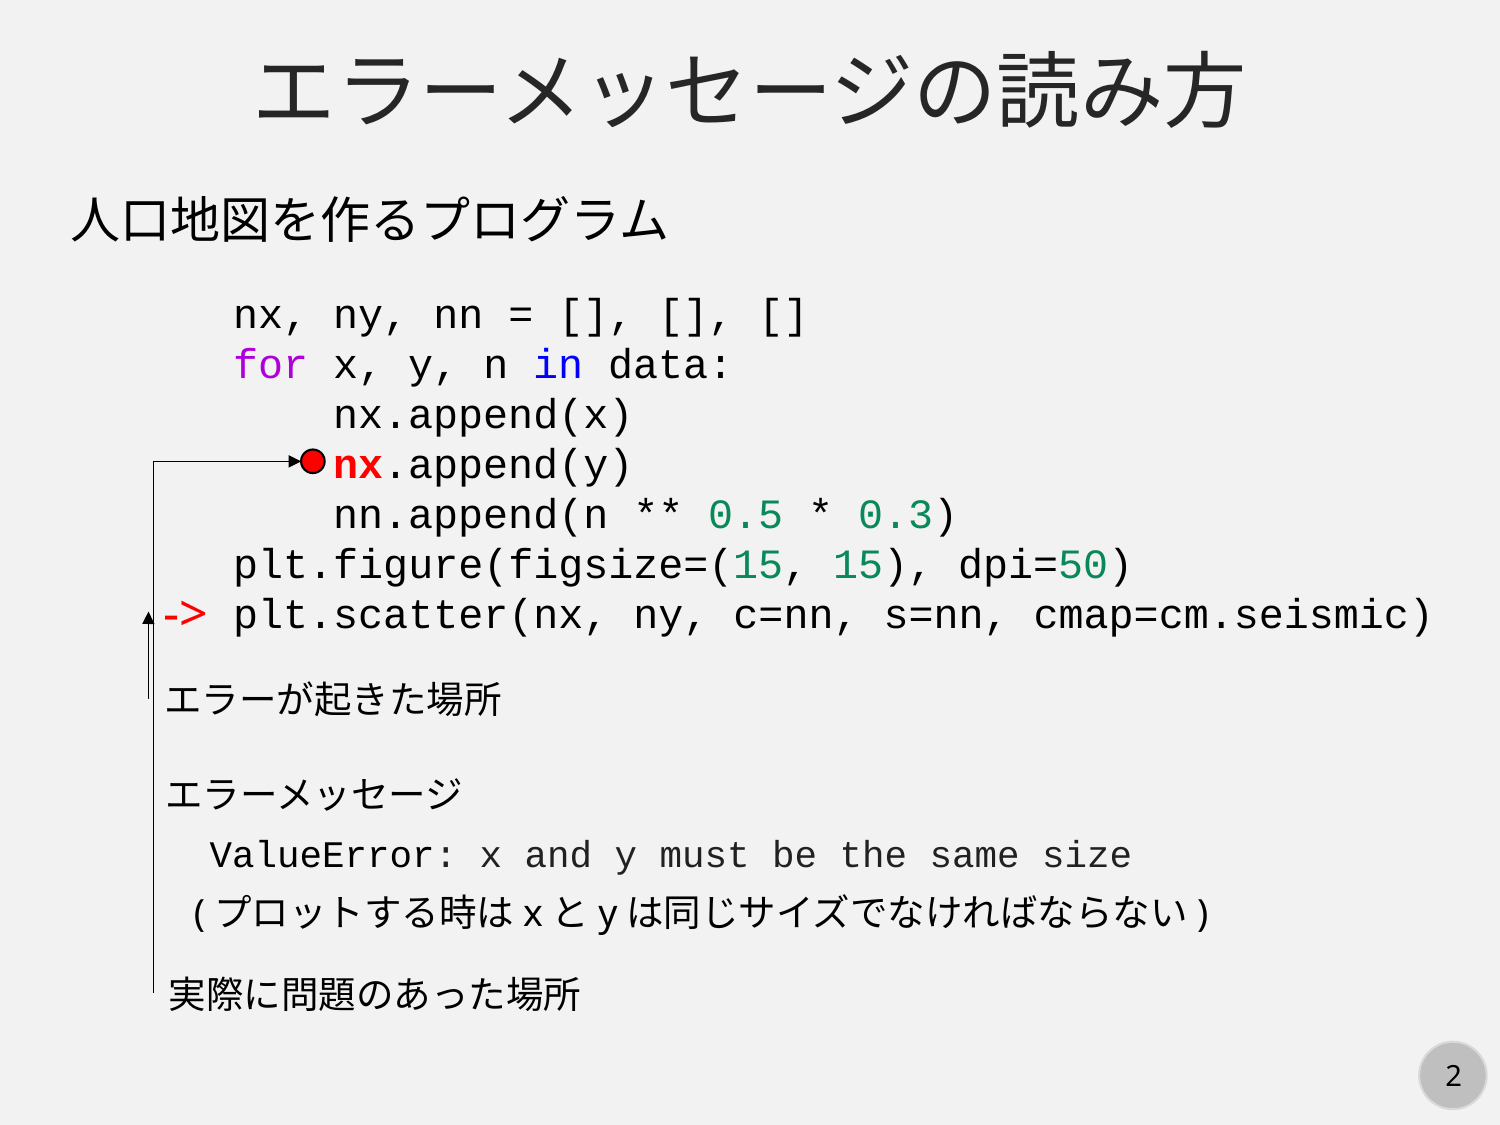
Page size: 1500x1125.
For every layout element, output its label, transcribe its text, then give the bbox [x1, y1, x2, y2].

text_box ValueError: x and y must be the same size [302, 822, 1187, 881]
text_box nx, ny, nn = [], [], [] for x, y, n in data: nx.append(x) nx.append(y) nn.append(n ** 0.5 * 0.3) plt.figure(figsize=(15, 15), dpi=50) plt.scatter(nx, ny, c=nn, s=nn, cmap=cm.seismic) [218, 278, 1483, 644]
list エラーメッセージの読み方 [0, 31, 1500, 155]
text_box 人口地図を作るプログラム [55, 181, 684, 257]
text_box (プロットする時はxとyは同じサイズでなければならない) [302, 881, 1223, 942]
text_box 実際に問題のあった場所 [153, 963, 597, 1023]
text_box エラーが起きた場所 [302, 668, 517, 729]
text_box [151, 461, 302, 994]
text_box [300, 448, 326, 475]
text_box エラーメッセージ [302, 763, 478, 823]
